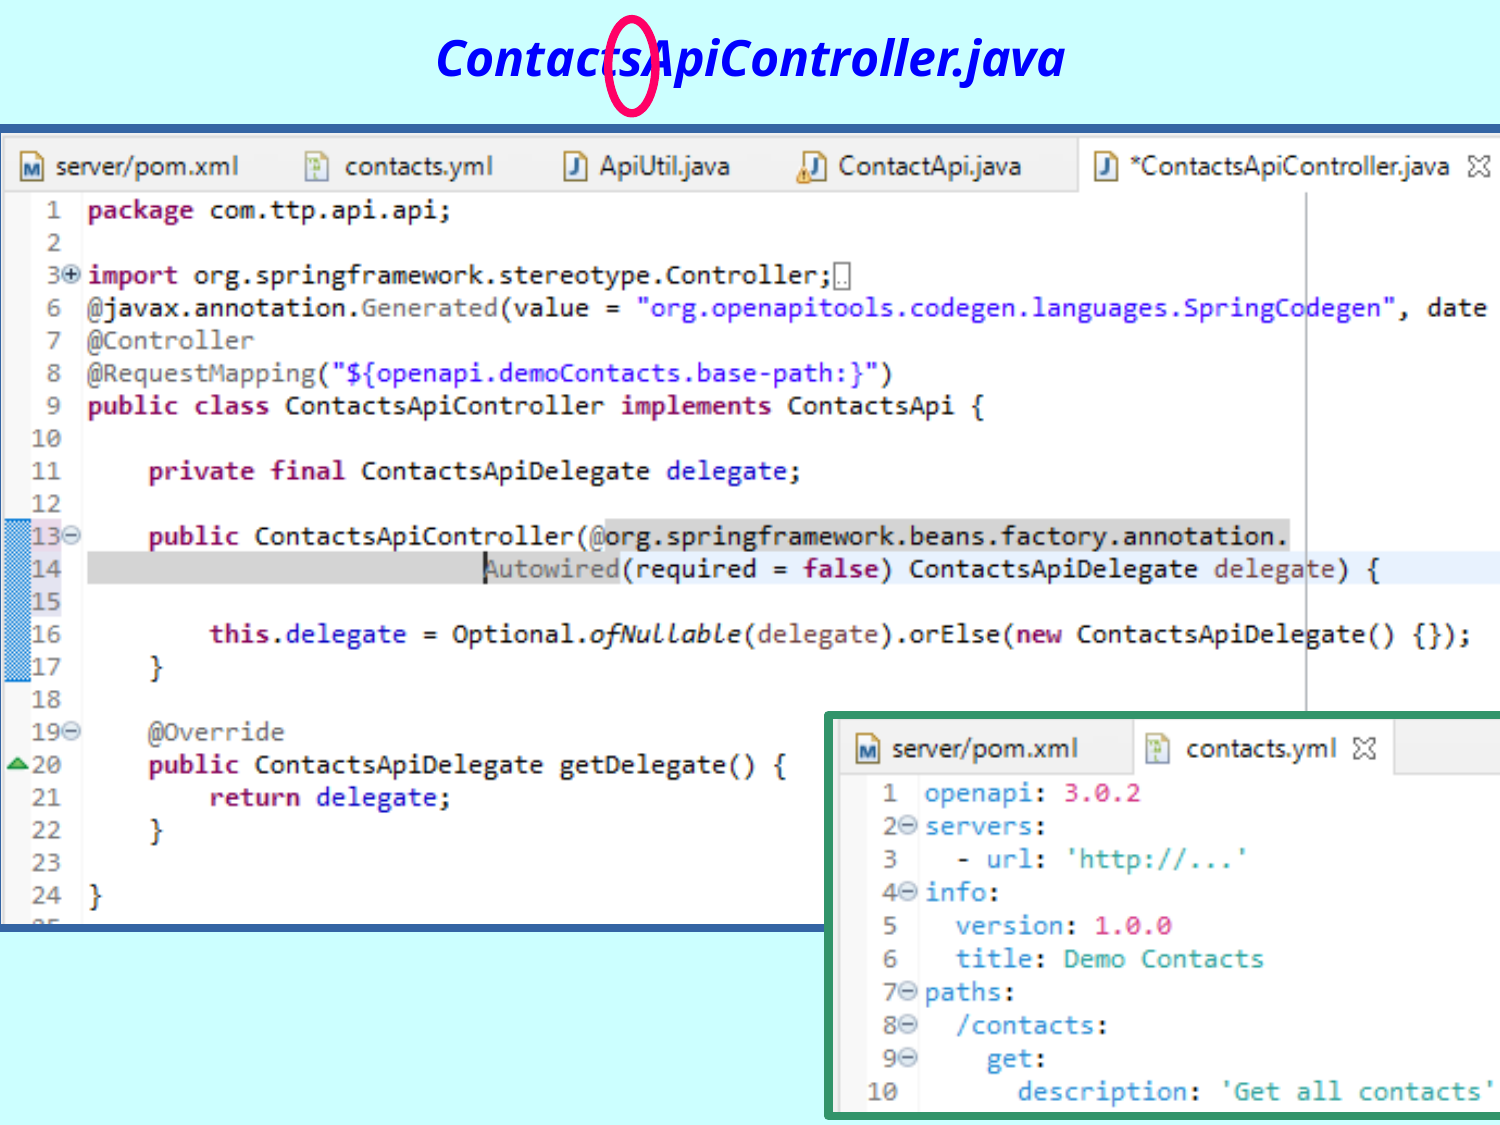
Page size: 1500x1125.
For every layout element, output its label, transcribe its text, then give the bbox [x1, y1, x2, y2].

text_box [608, 19, 656, 114]
picture [1, 132, 1500, 1112]
text_box ContactsApiController.java [1, 0, 1500, 114]
